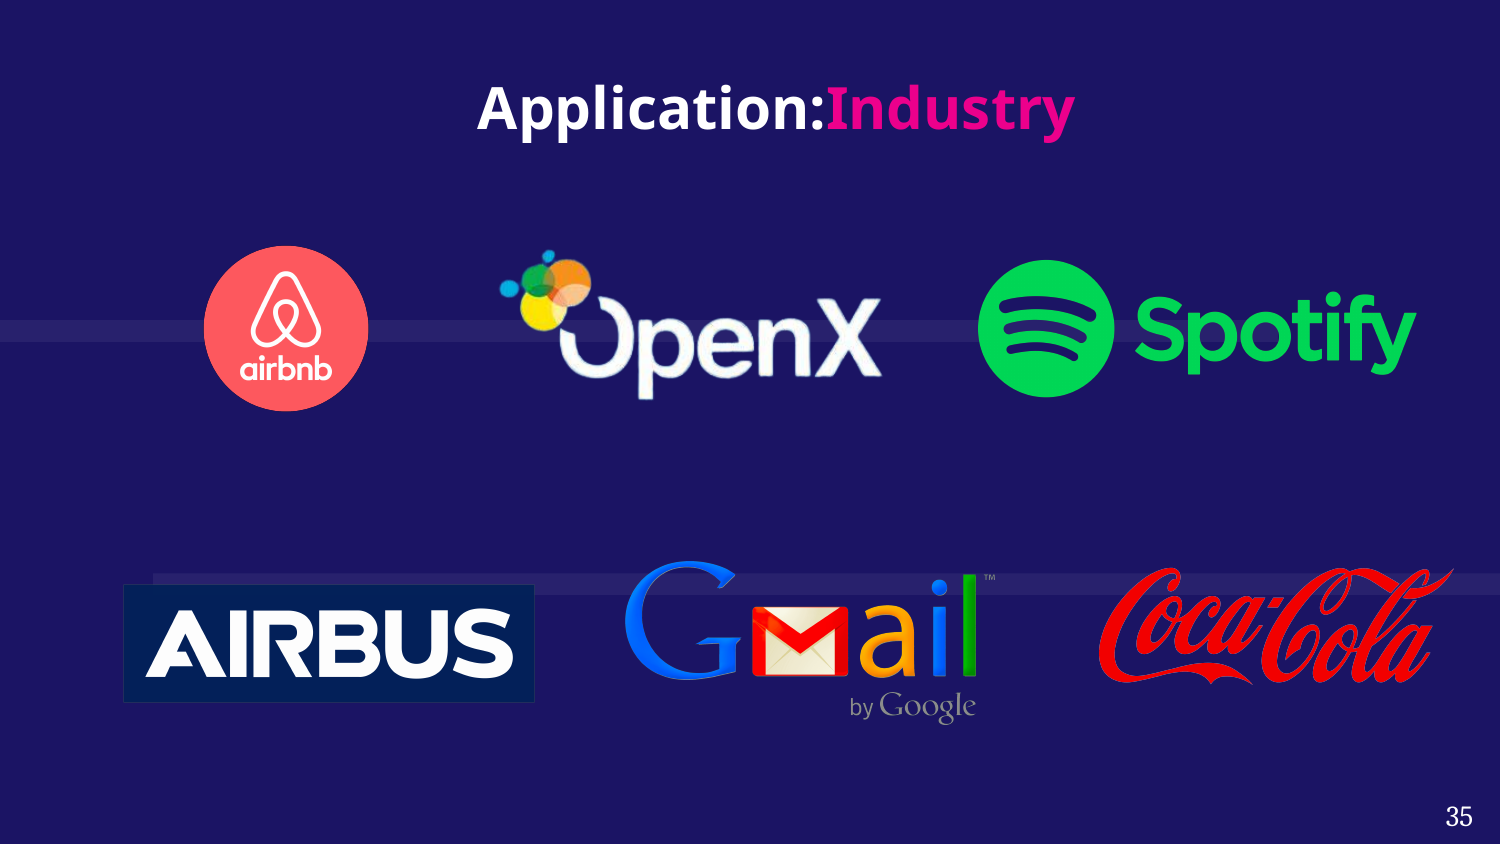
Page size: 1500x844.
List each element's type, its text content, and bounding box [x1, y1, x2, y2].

picture [120, 525, 538, 761]
title Application:Industry [209, 56, 1345, 166]
picture [1082, 554, 1470, 699]
text_box 35 [1431, 790, 1500, 841]
picture [429, 177, 955, 473]
picture [977, 204, 1418, 453]
picture [622, 537, 998, 749]
picture [165, 238, 406, 419]
